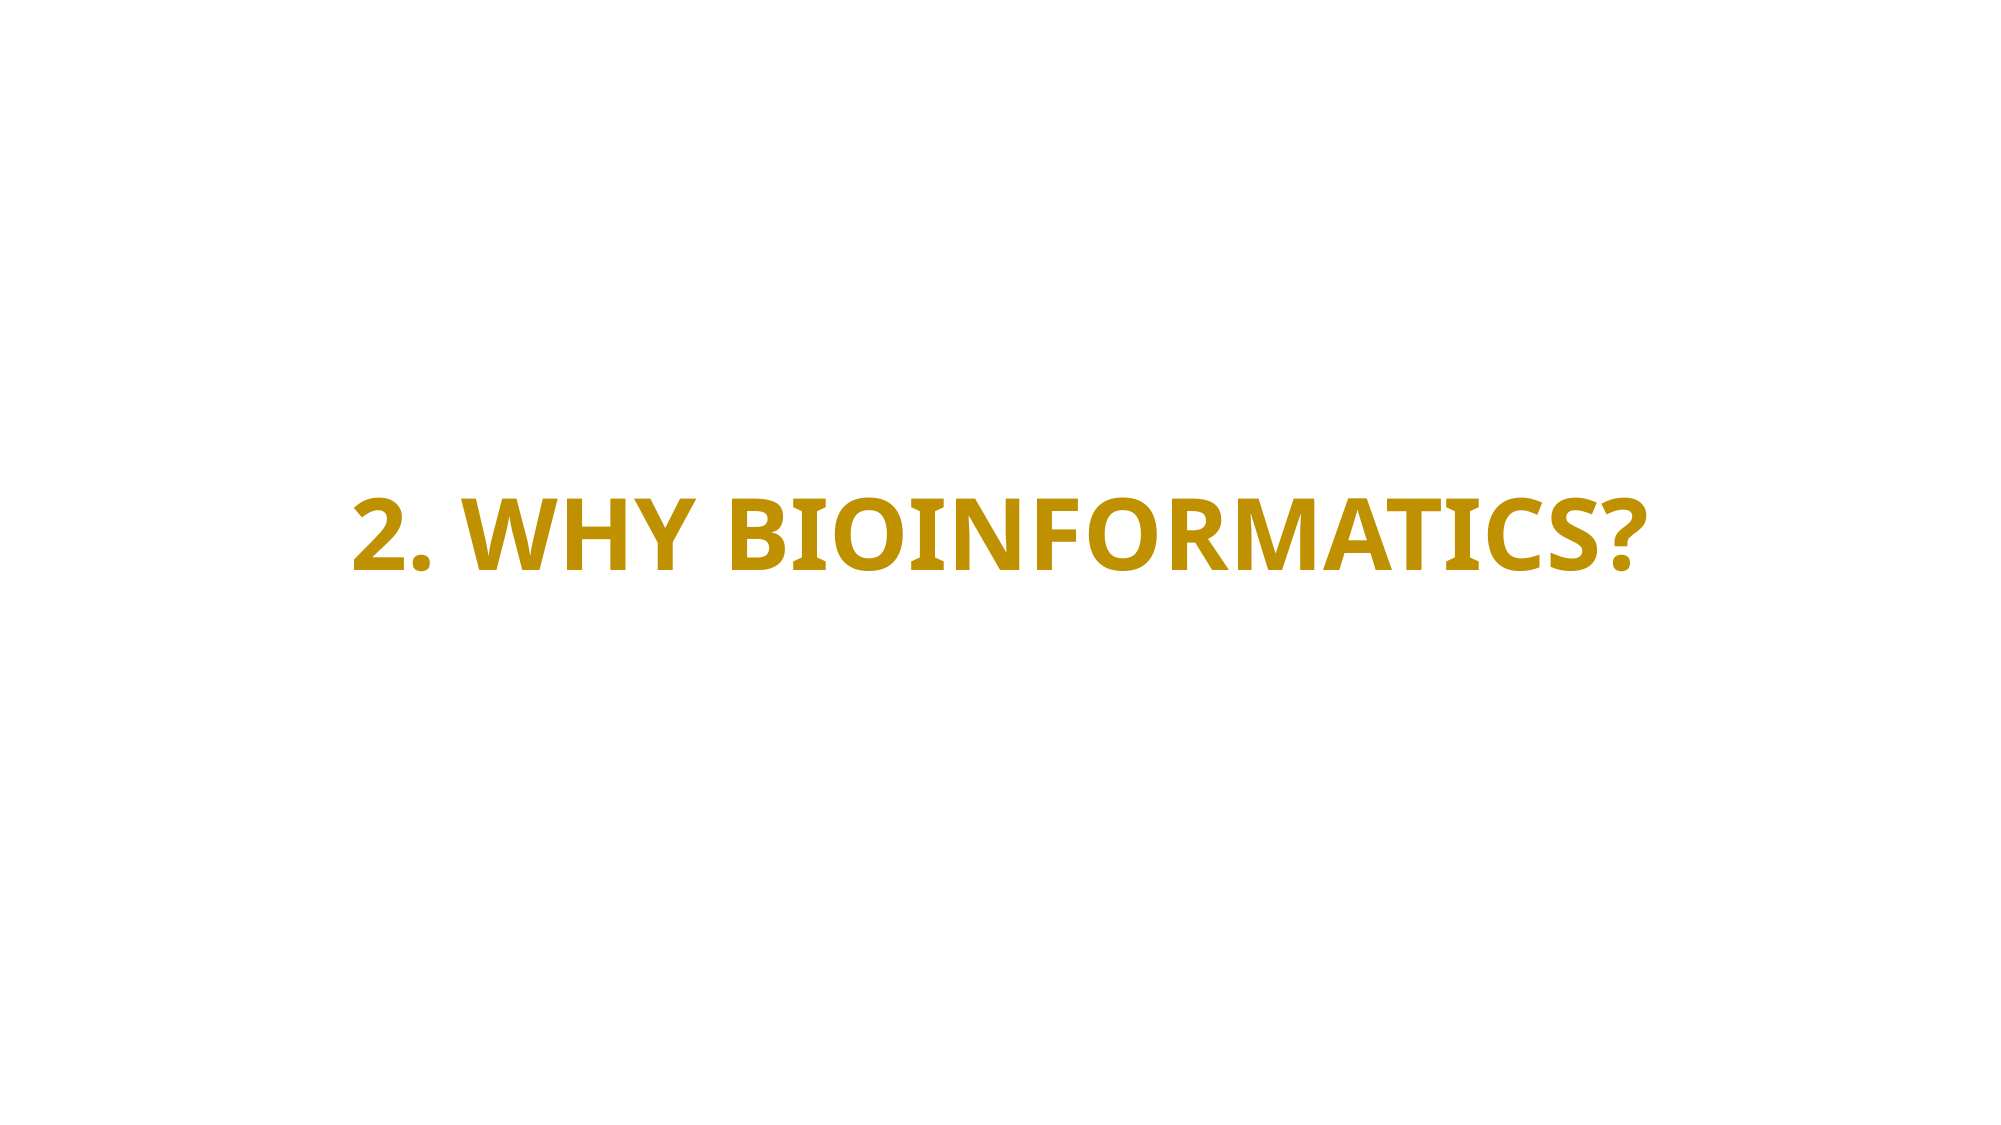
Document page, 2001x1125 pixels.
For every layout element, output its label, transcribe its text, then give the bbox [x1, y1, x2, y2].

title 2. WHY BIOINFORMATICS? [137, 217, 1863, 600]
